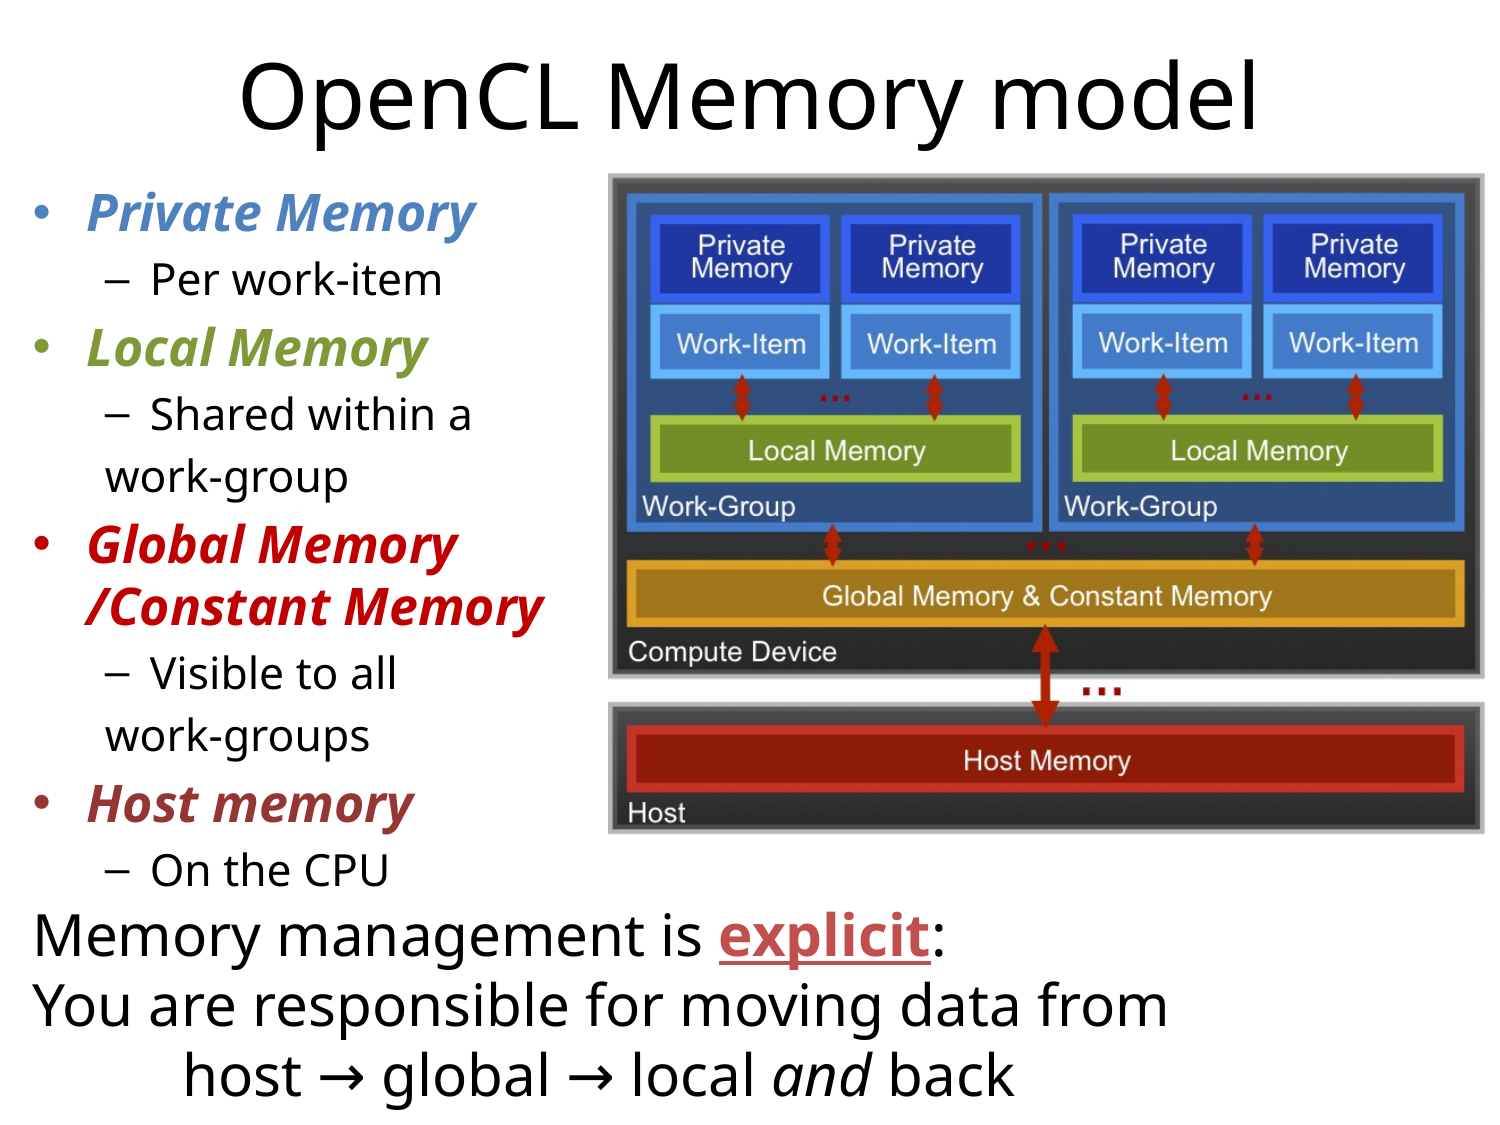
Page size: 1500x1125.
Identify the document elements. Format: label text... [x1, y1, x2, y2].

list Private Memory Per work-item Local Memory Shared within a work-group Global Memory /Constant Memory Visible to all work-groups Host memory On the CPU [17, 172, 656, 890]
text_box Memory management is explicit: You are responsible for moving data from host → global → local and back [17, 890, 1483, 1116]
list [607, 172, 1487, 835]
title OpenCL Memory model [75, 0, 1425, 172]
